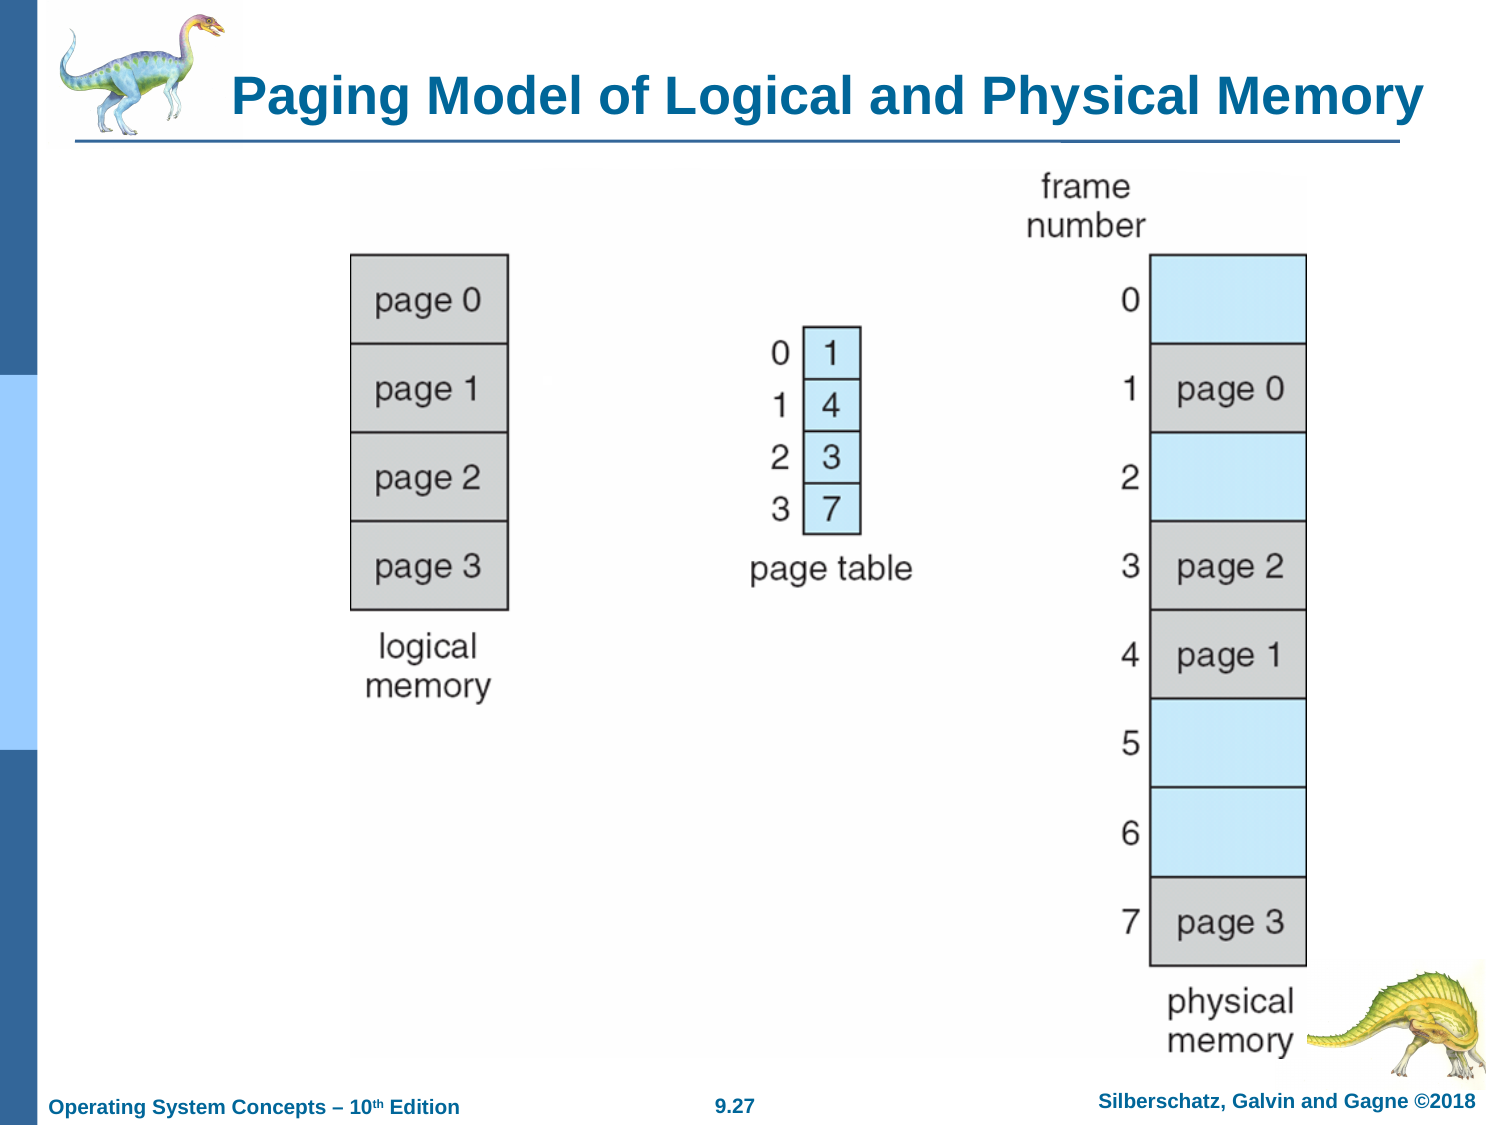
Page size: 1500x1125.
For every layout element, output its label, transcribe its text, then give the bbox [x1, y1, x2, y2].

picture [46, 0, 243, 149]
title Paging Model of Logical and Physical Memory [153, 27, 1500, 134]
picture [350, 164, 1486, 1090]
